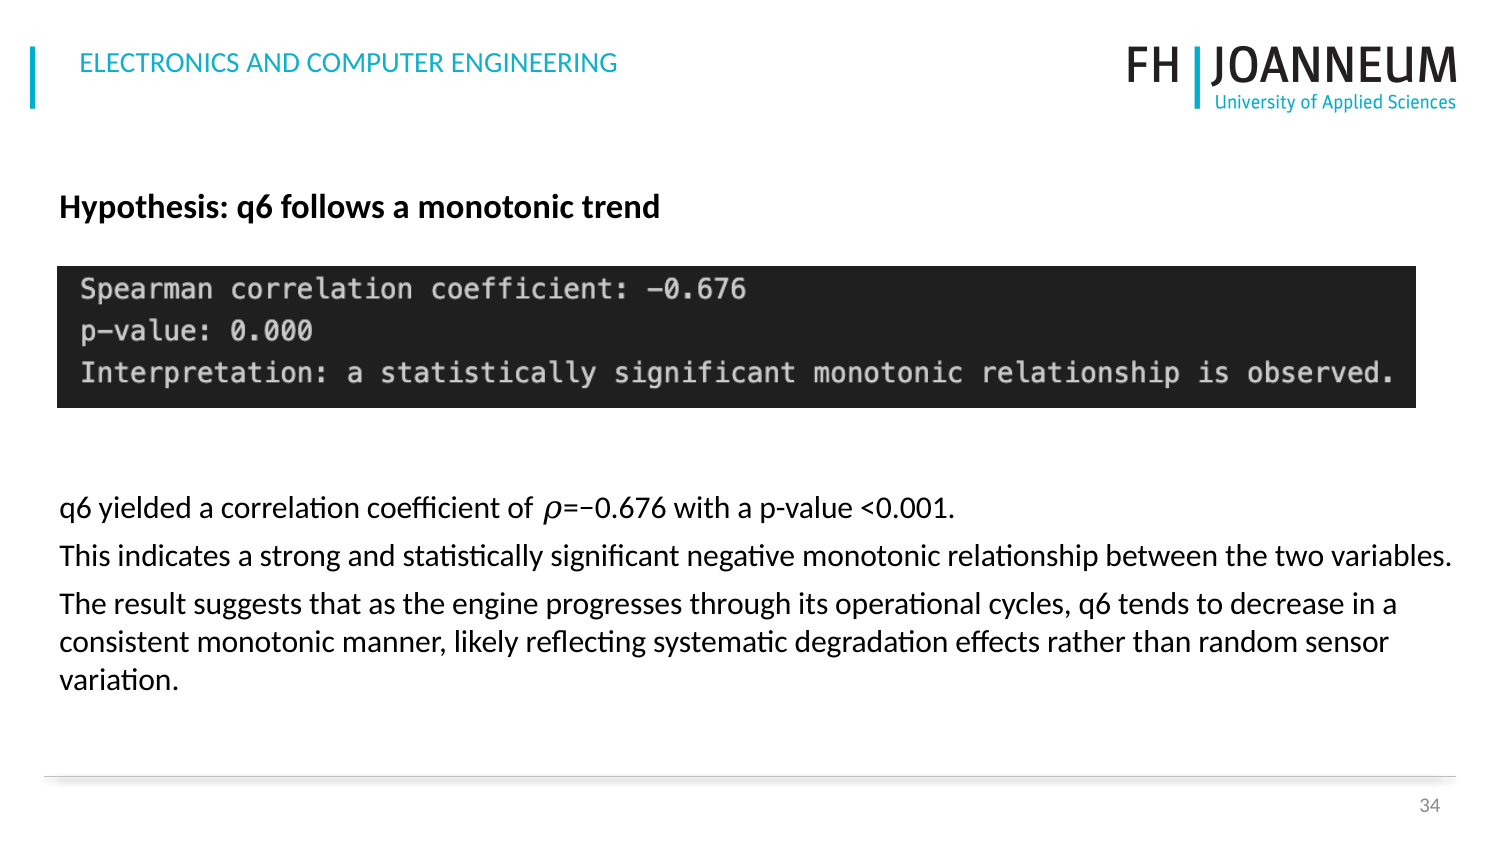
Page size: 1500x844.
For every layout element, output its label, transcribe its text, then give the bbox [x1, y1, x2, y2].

slide_number 34 [1105, 782, 1456, 827]
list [57, 266, 1416, 408]
picture [0, 16, 1500, 124]
list q6 yielded a correlation coefficient of 𝜌=−0.676 with a p-value <0.001. This indicates a strong and statistically significant negative monotonic relationship between the two variables. The result suggests that as the engine progresses through its operational cycles, q6 tends to decrease in a consistent monotonic manner, likely reflecting systematic degradation effects rather than random sensor variation. [44, 358, 1473, 720]
title Hypothesis: q6 follows a monotonic trend [44, 134, 1456, 275]
